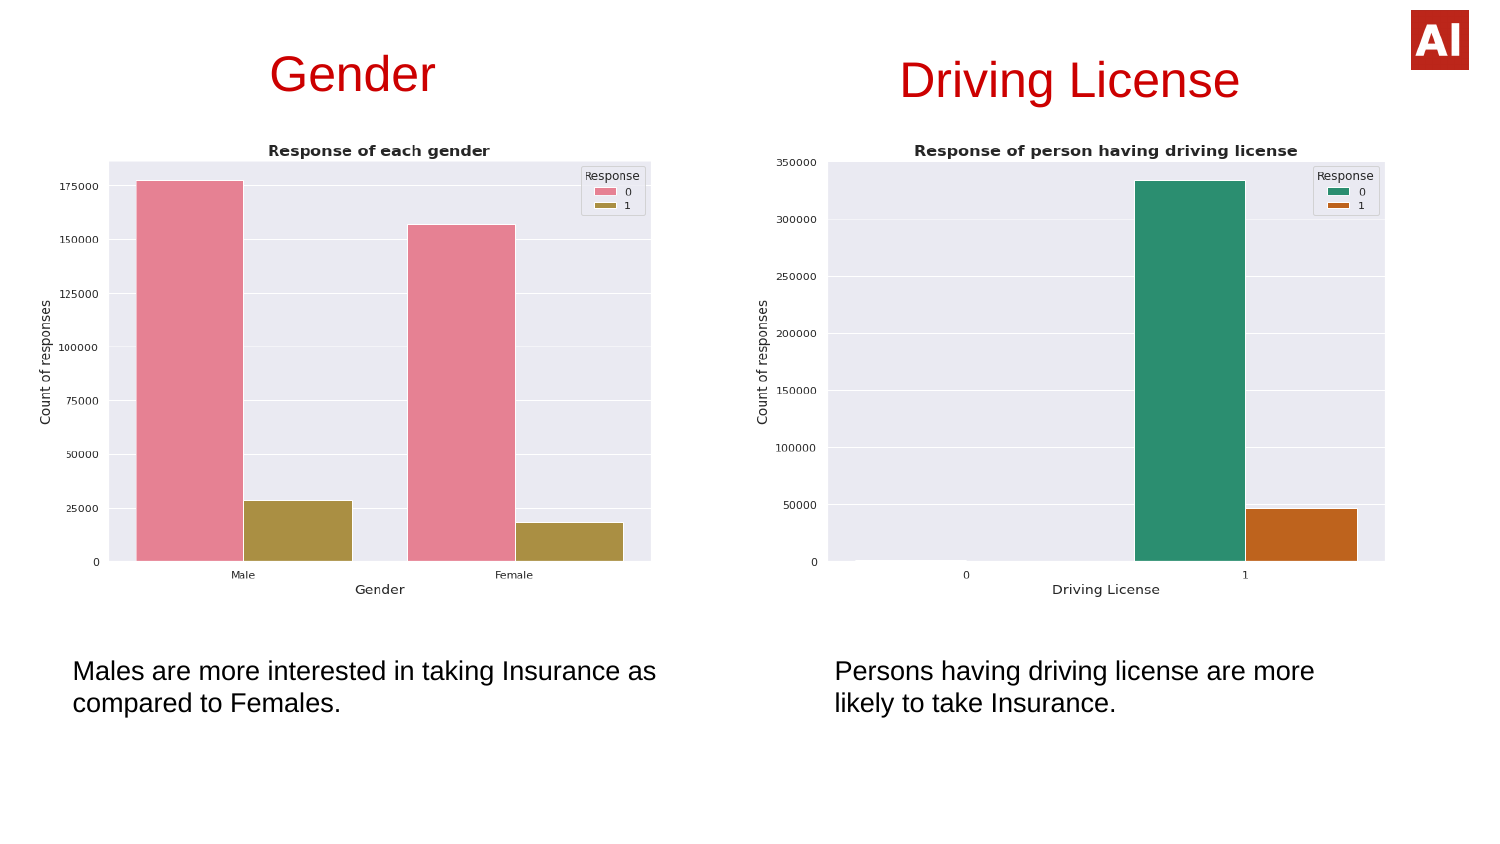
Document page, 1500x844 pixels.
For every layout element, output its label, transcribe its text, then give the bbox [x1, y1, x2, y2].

title Gender [25, 26, 681, 130]
picture [749, 138, 1390, 603]
picture [32, 138, 656, 603]
text_box Persons having driving license are more likely to take Insurance. [819, 645, 1390, 726]
text_box Males are more interested in taking Insurance as compared to Females. [57, 645, 681, 726]
text_box Driving License [761, 39, 1379, 115]
picture [1411, 10, 1469, 70]
